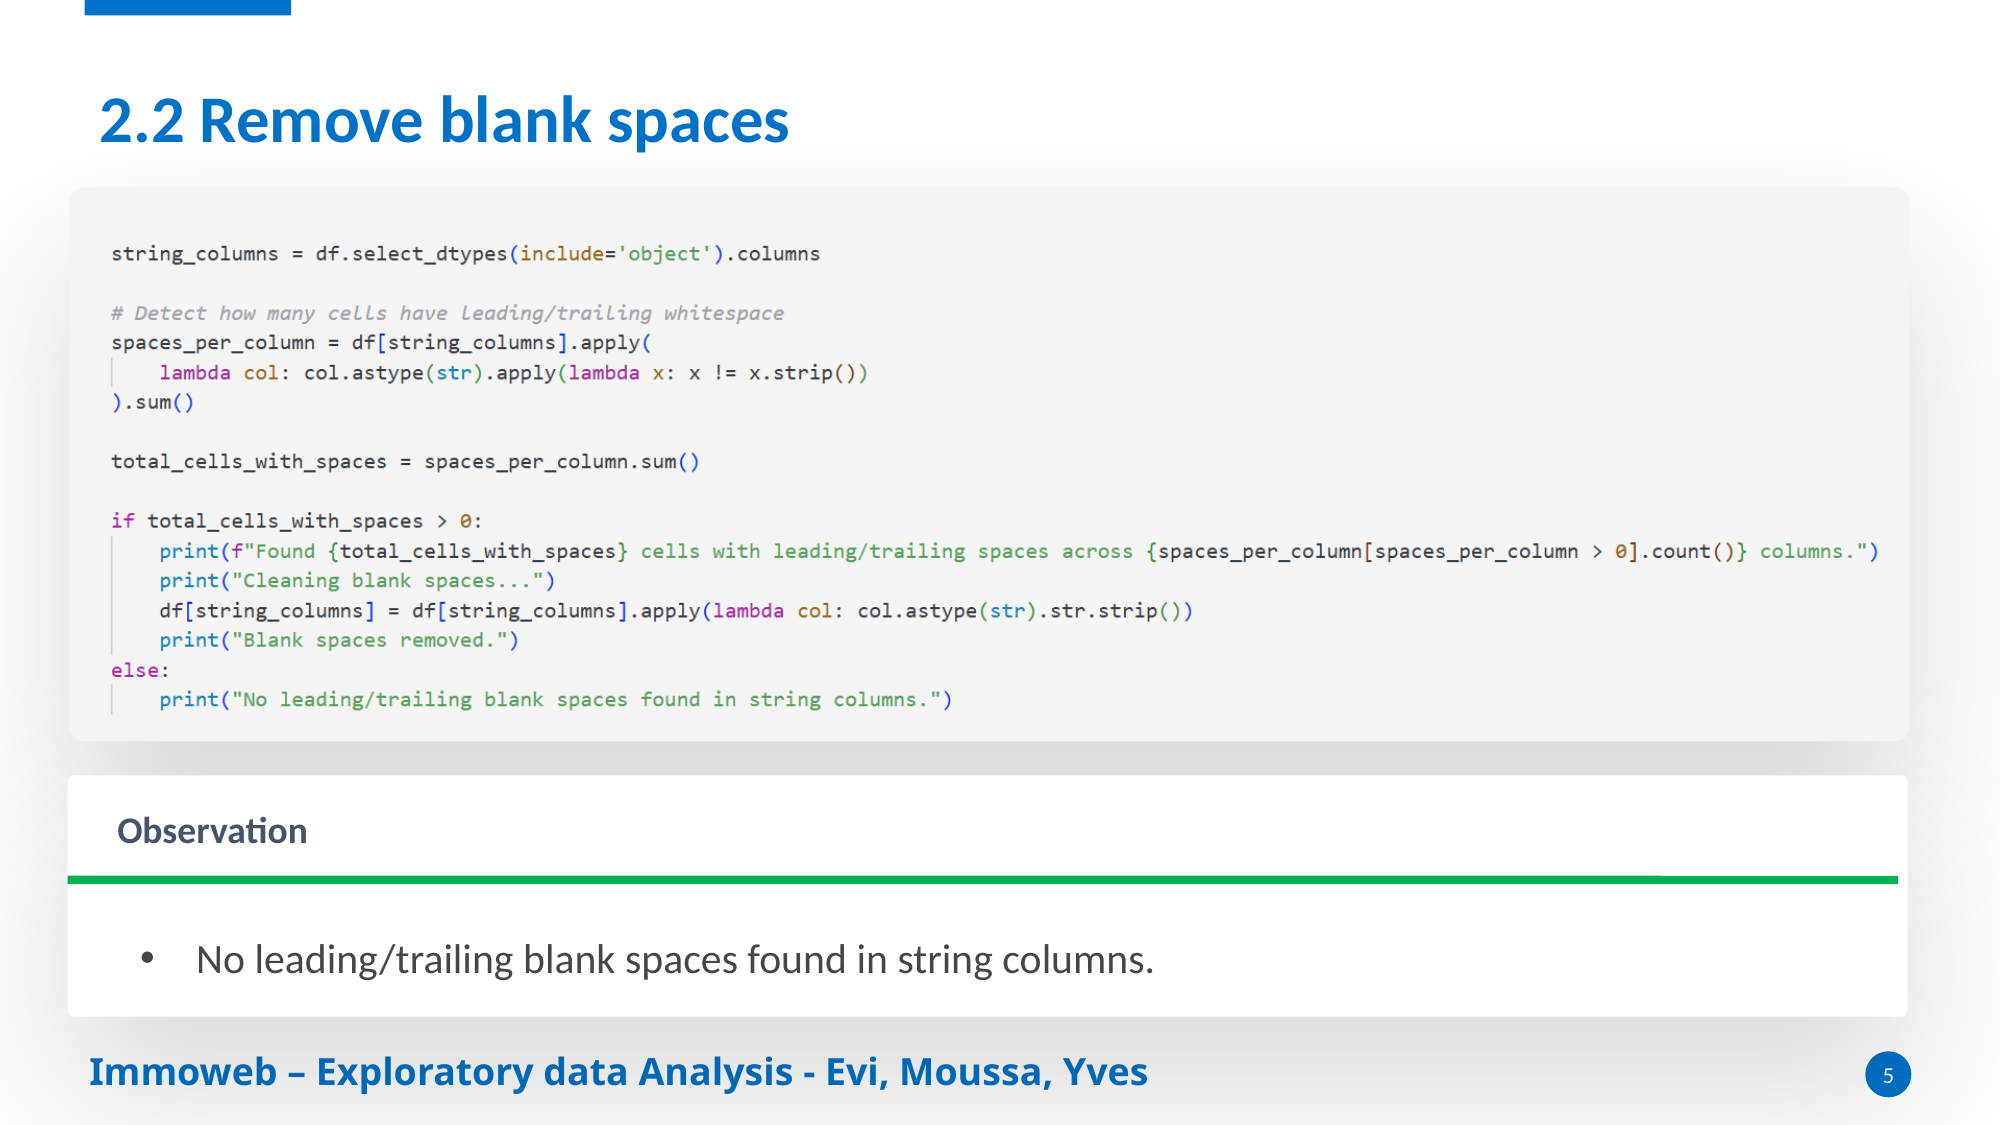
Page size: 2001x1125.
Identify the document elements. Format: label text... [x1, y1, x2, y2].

text_box Observation [102, 798, 1851, 859]
title 2.2 Remove blank spaces [84, 14, 1616, 187]
picture [87, 226, 1889, 724]
text_box [67, 775, 1908, 1017]
text_box No leading/trailing blank spaces found in string columns. [125, 899, 1875, 990]
text_box [69, 187, 1910, 742]
